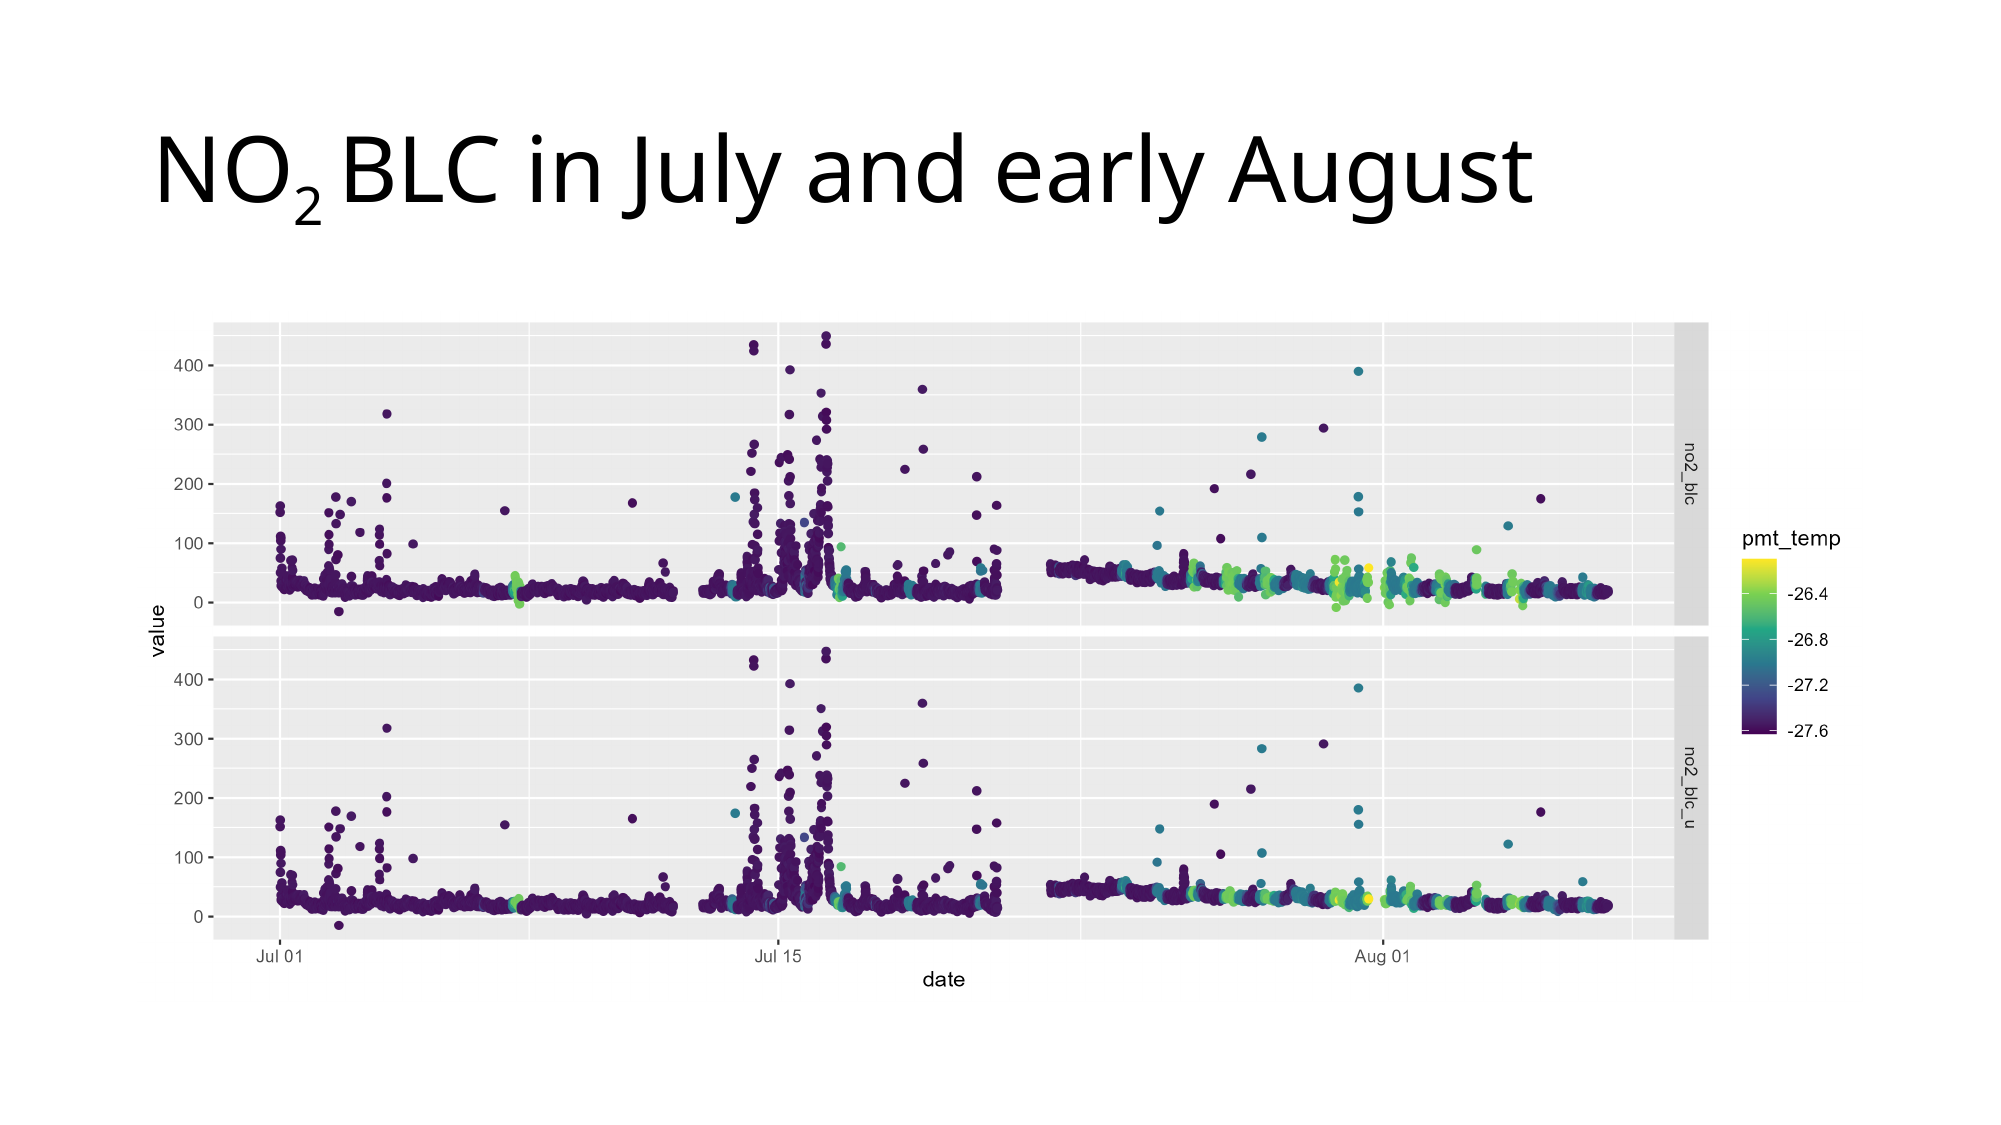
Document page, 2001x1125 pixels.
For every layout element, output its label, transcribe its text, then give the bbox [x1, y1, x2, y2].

title NO2 BLC in July and early August [137, 59, 1863, 278]
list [137, 311, 1863, 1002]
